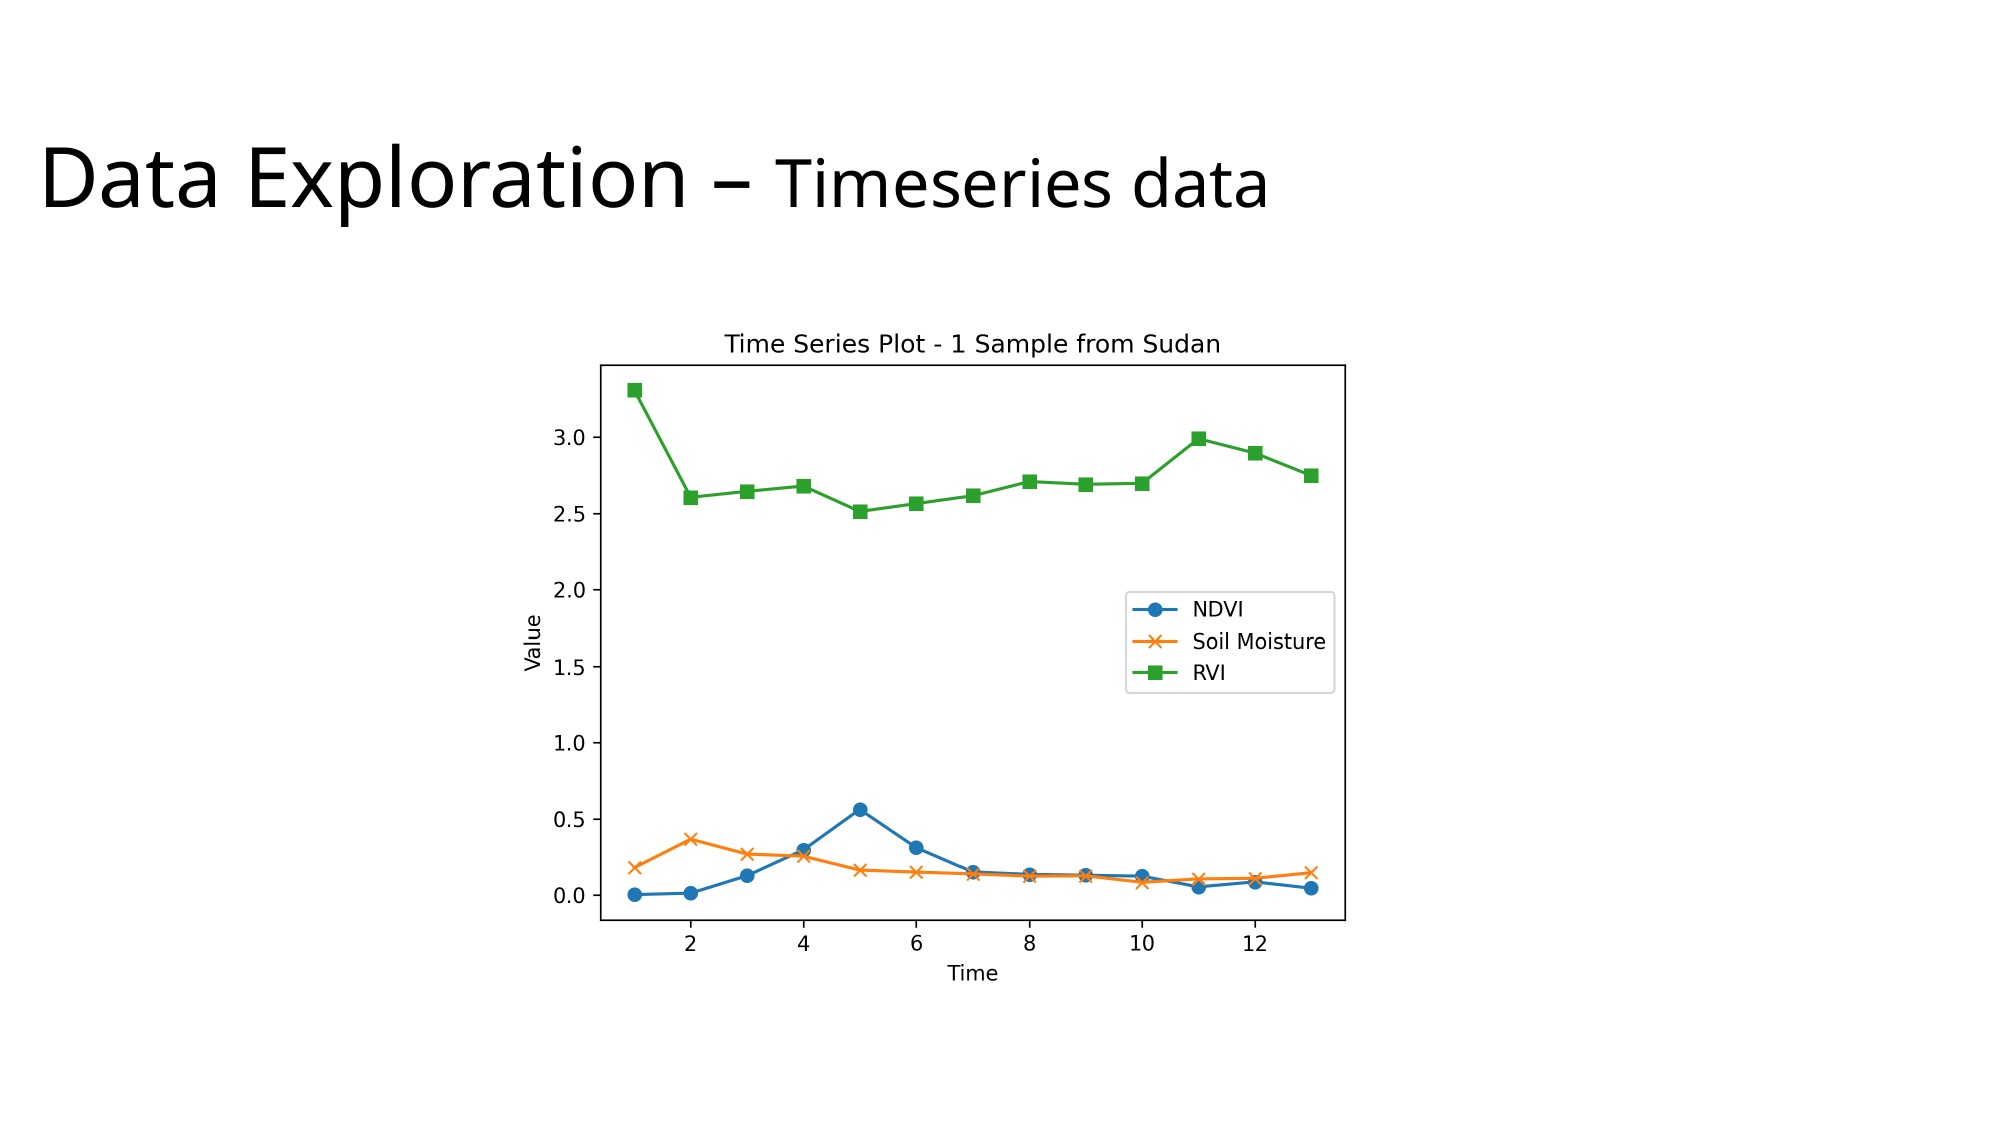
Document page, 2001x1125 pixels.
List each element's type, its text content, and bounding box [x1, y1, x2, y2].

title Data Exploration – Timeseries data [23, 95, 1594, 266]
picture [480, 278, 1441, 999]
